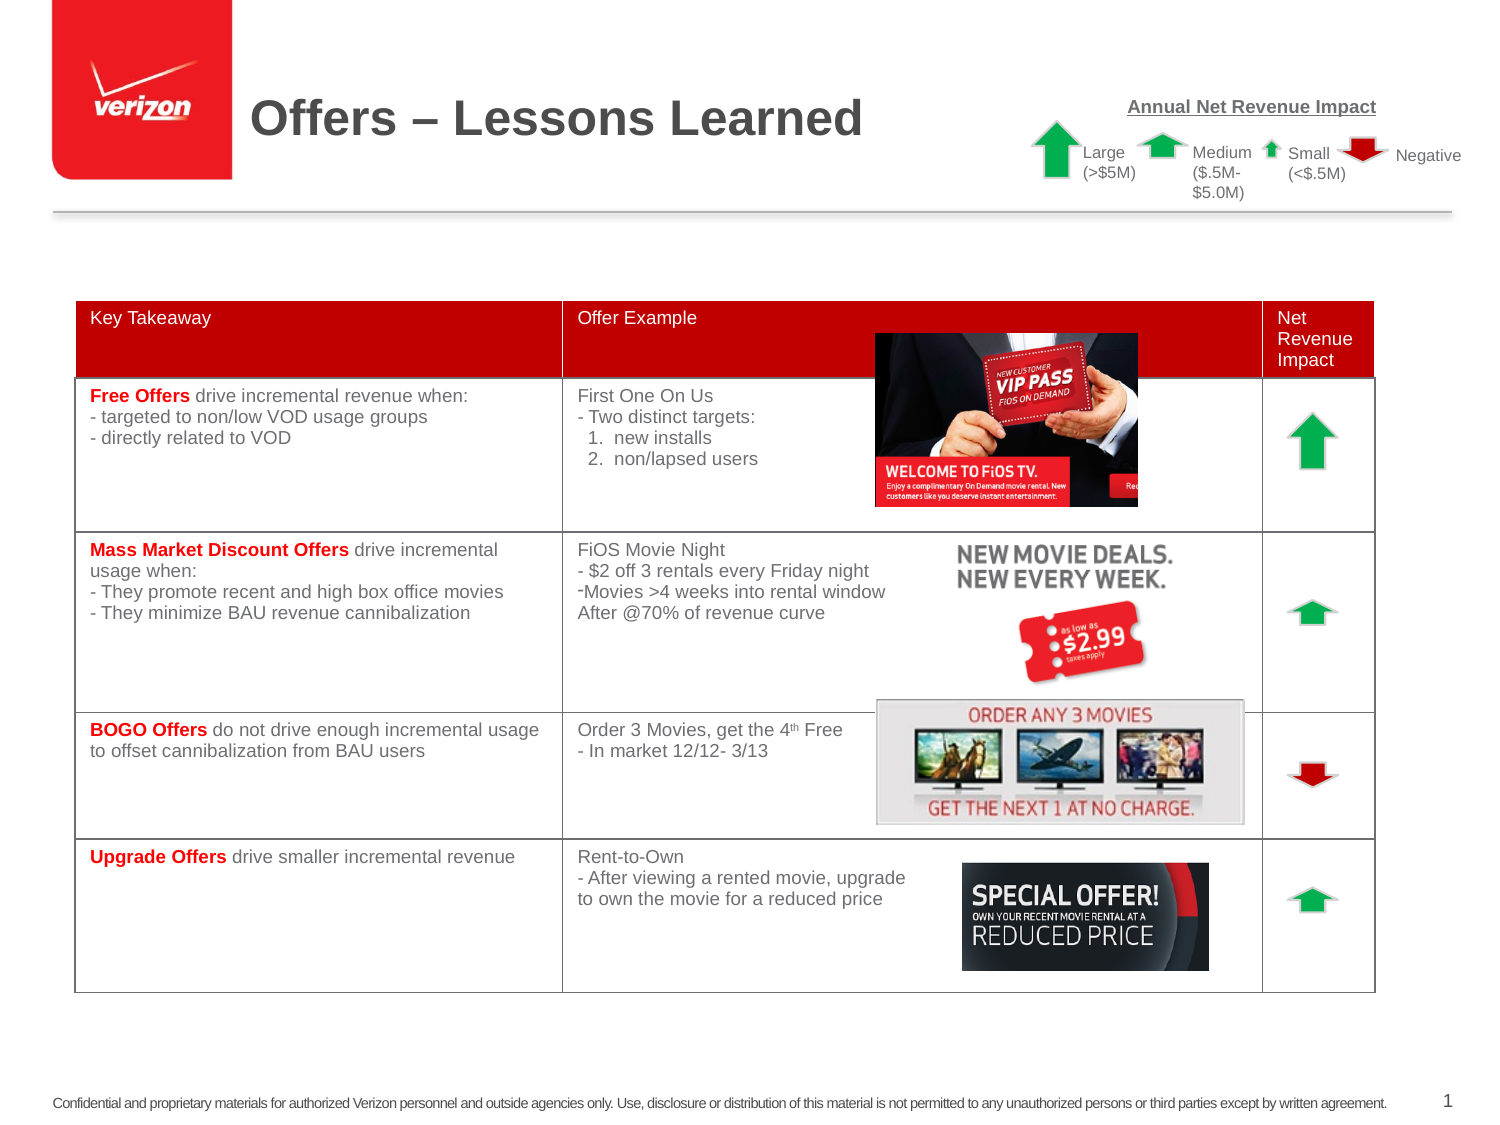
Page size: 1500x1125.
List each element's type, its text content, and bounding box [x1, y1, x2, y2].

table_cell First One On Us - Two distinct targets: 1. new installs 2. non/lapsed users [563, 379, 1262, 531]
text_box [1156, 131, 1177, 161]
text_box [1285, 598, 1340, 628]
table_cell BOGO Offers do not drive enough incremental usage to offset cannibalization from BAU users [76, 713, 562, 838]
table_header Net Revenue Impact [1263, 301, 1374, 377]
table_cell [1263, 533, 1374, 712]
table_cell [1263, 379, 1374, 531]
table_header Key Takeaway [76, 301, 562, 377]
text_box Negative [1381, 137, 1488, 173]
table_cell Mass Market Discount Offers drive incremental usage when: - They promote recent and high box office movies - They minimize BAU revenue cannibalization [76, 533, 562, 712]
table_cell Upgrade Offers drive smaller incremental revenue [76, 840, 562, 992]
table_cell FiOS Movie Night - $2 off 3 rentals every Friday night Movies >4 weeks into rental window After @70% of revenue curve [563, 533, 1262, 712]
text_box Annual Net Revenue Impact [1112, 87, 1444, 125]
title Offers – Lessons Learned [249, 0, 1442, 146]
text_box Medium ($.5M-$5.0M) [1177, 134, 1286, 210]
text_box Large (>$5M) [1068, 134, 1156, 190]
text_box [1029, 118, 1073, 180]
table_cell Order 3 Movies, get the 4th Free - In market 12/12- 3/13 [563, 713, 1262, 838]
table_cell Free Offers drive incremental revenue when: - targeted to non/low VOD usage groups - directly related to VOD [76, 379, 562, 531]
text_box [1285, 760, 1341, 790]
table_cell Rent-to-Own - After viewing a rented movie, upgrade to own the movie for a reduced price [563, 840, 1262, 992]
table_cell [1263, 713, 1374, 838]
text_box Small (<$.5M) [1273, 135, 1380, 191]
table_header Offer Example [563, 301, 1262, 377]
text_box [1285, 410, 1340, 472]
table_cell [1263, 840, 1374, 992]
picture [0, 0, 1500, 1125]
text_box [1285, 885, 1340, 915]
